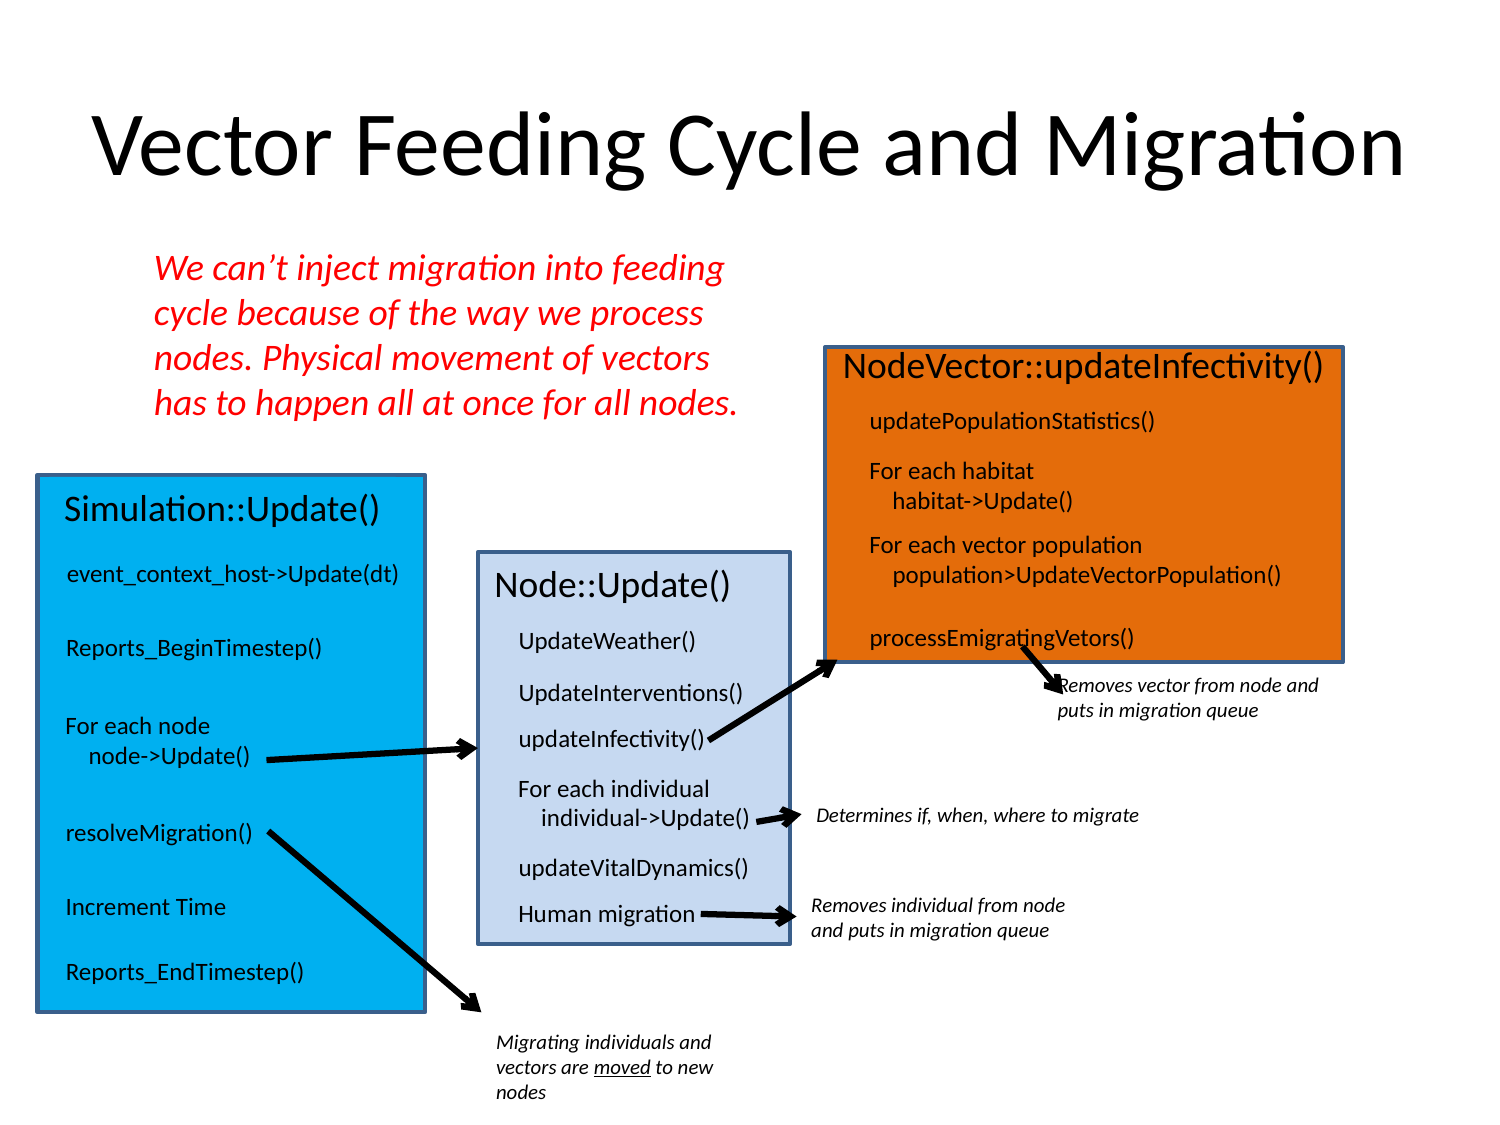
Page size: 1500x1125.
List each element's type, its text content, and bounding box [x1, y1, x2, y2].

text_box Migrating individuals and vectors are moved to new nodes [481, 1021, 782, 1112]
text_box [755, 814, 798, 823]
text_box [700, 913, 797, 918]
text_box Removes vector from node and puts in migration queue [1042, 670, 1343, 729]
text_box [269, 831, 482, 1013]
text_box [266, 747, 479, 761]
text_box We can’t inject migration into feeding cycle because of the way we process nodes. Physical movement of vectors has to happen all at once for all nodes. [139, 235, 767, 430]
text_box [37, 474, 426, 1013]
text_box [477, 551, 791, 945]
text_box Determines if, when, where to migrate [801, 794, 1155, 834]
title Vector Feeding Cycle and Migration [75, 45, 1425, 233]
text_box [708, 659, 838, 741]
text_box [824, 333, 1344, 663]
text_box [1022, 646, 1064, 695]
text_box Removes individual from node and puts in migration queue [796, 884, 1097, 949]
